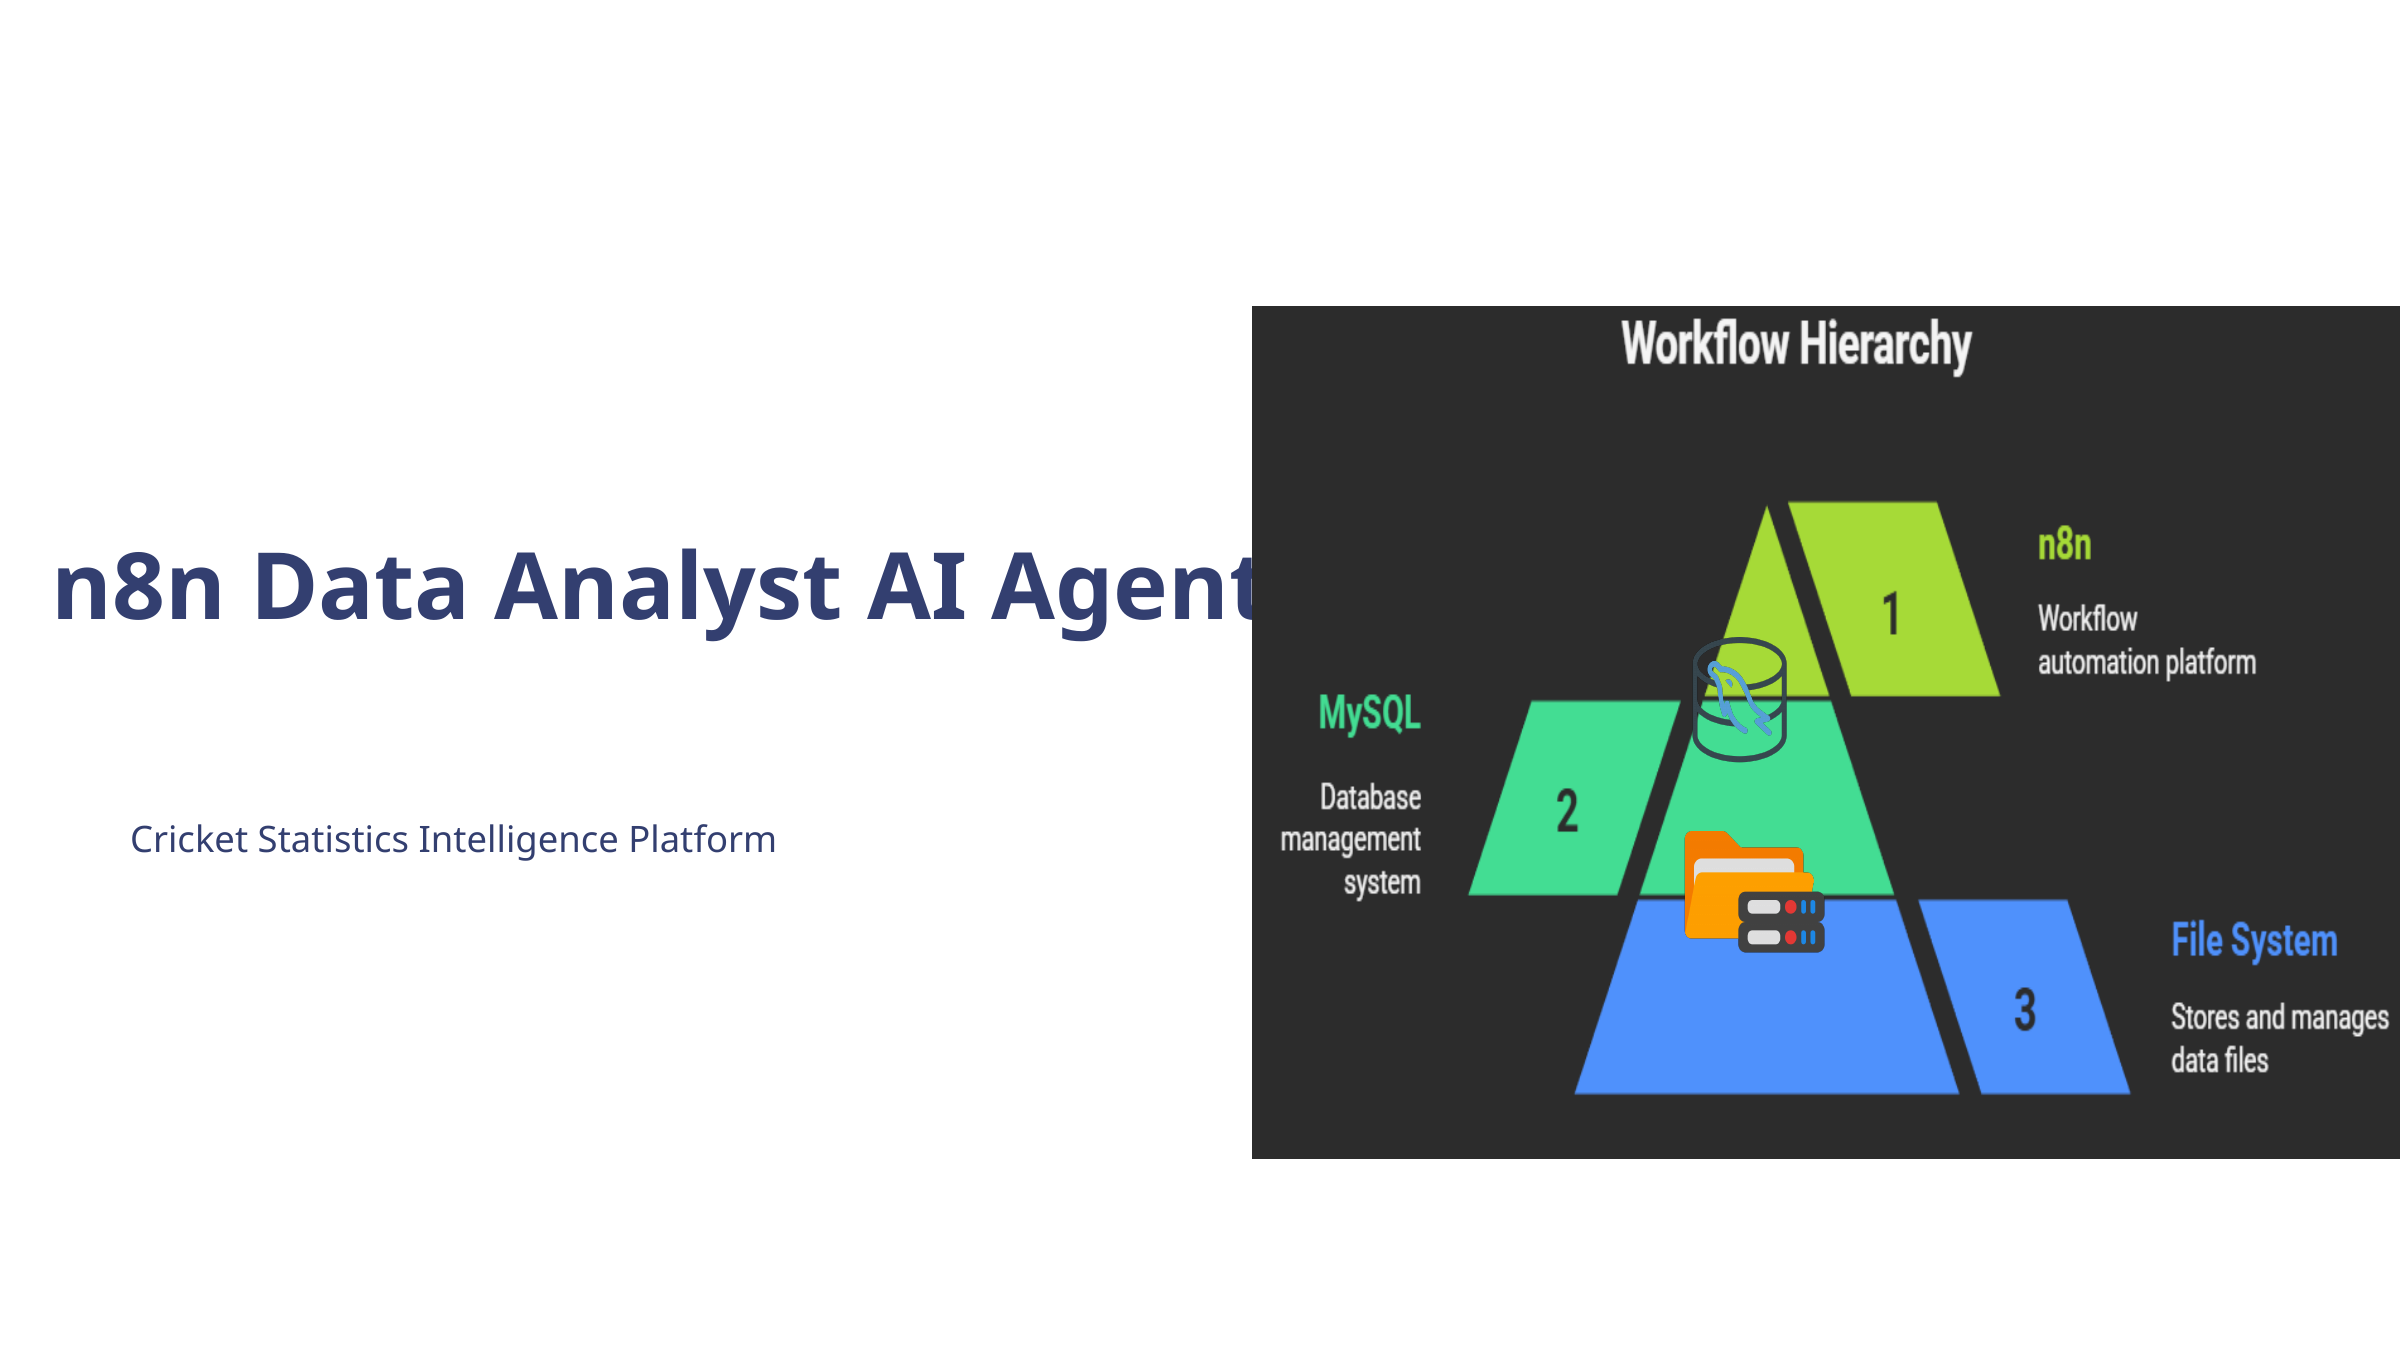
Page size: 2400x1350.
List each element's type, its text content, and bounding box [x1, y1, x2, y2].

text_box n8n Data Analyst AI Agent [51, 500, 1247, 733]
picture [1252, 306, 2400, 1159]
text_box Cricket Statistics Intelligence Platform [130, 789, 1247, 849]
